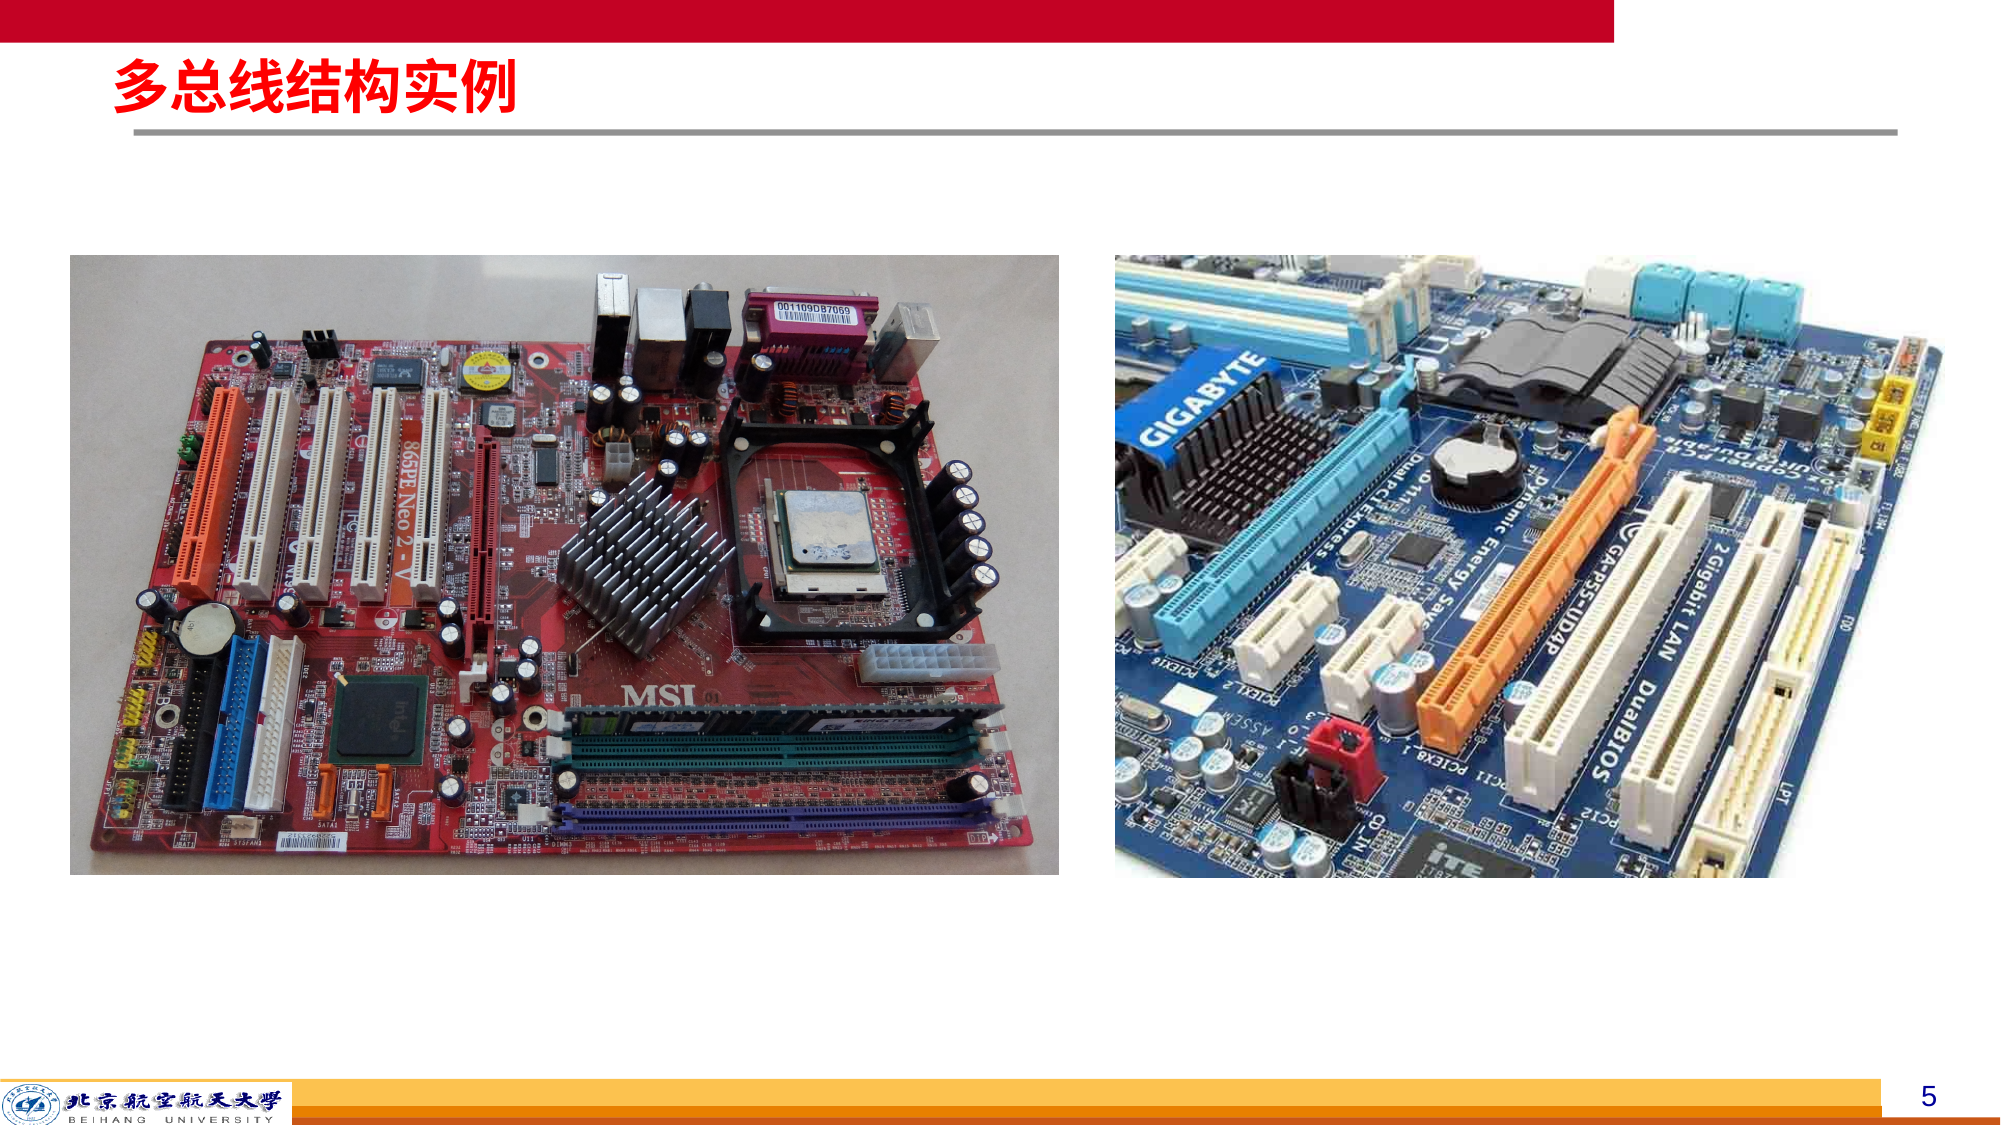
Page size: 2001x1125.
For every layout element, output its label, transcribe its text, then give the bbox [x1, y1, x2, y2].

picture [70, 255, 1060, 875]
picture [0, 1082, 292, 1125]
title 多总线结构实例 [100, 54, 1406, 253]
picture [1115, 255, 1946, 878]
